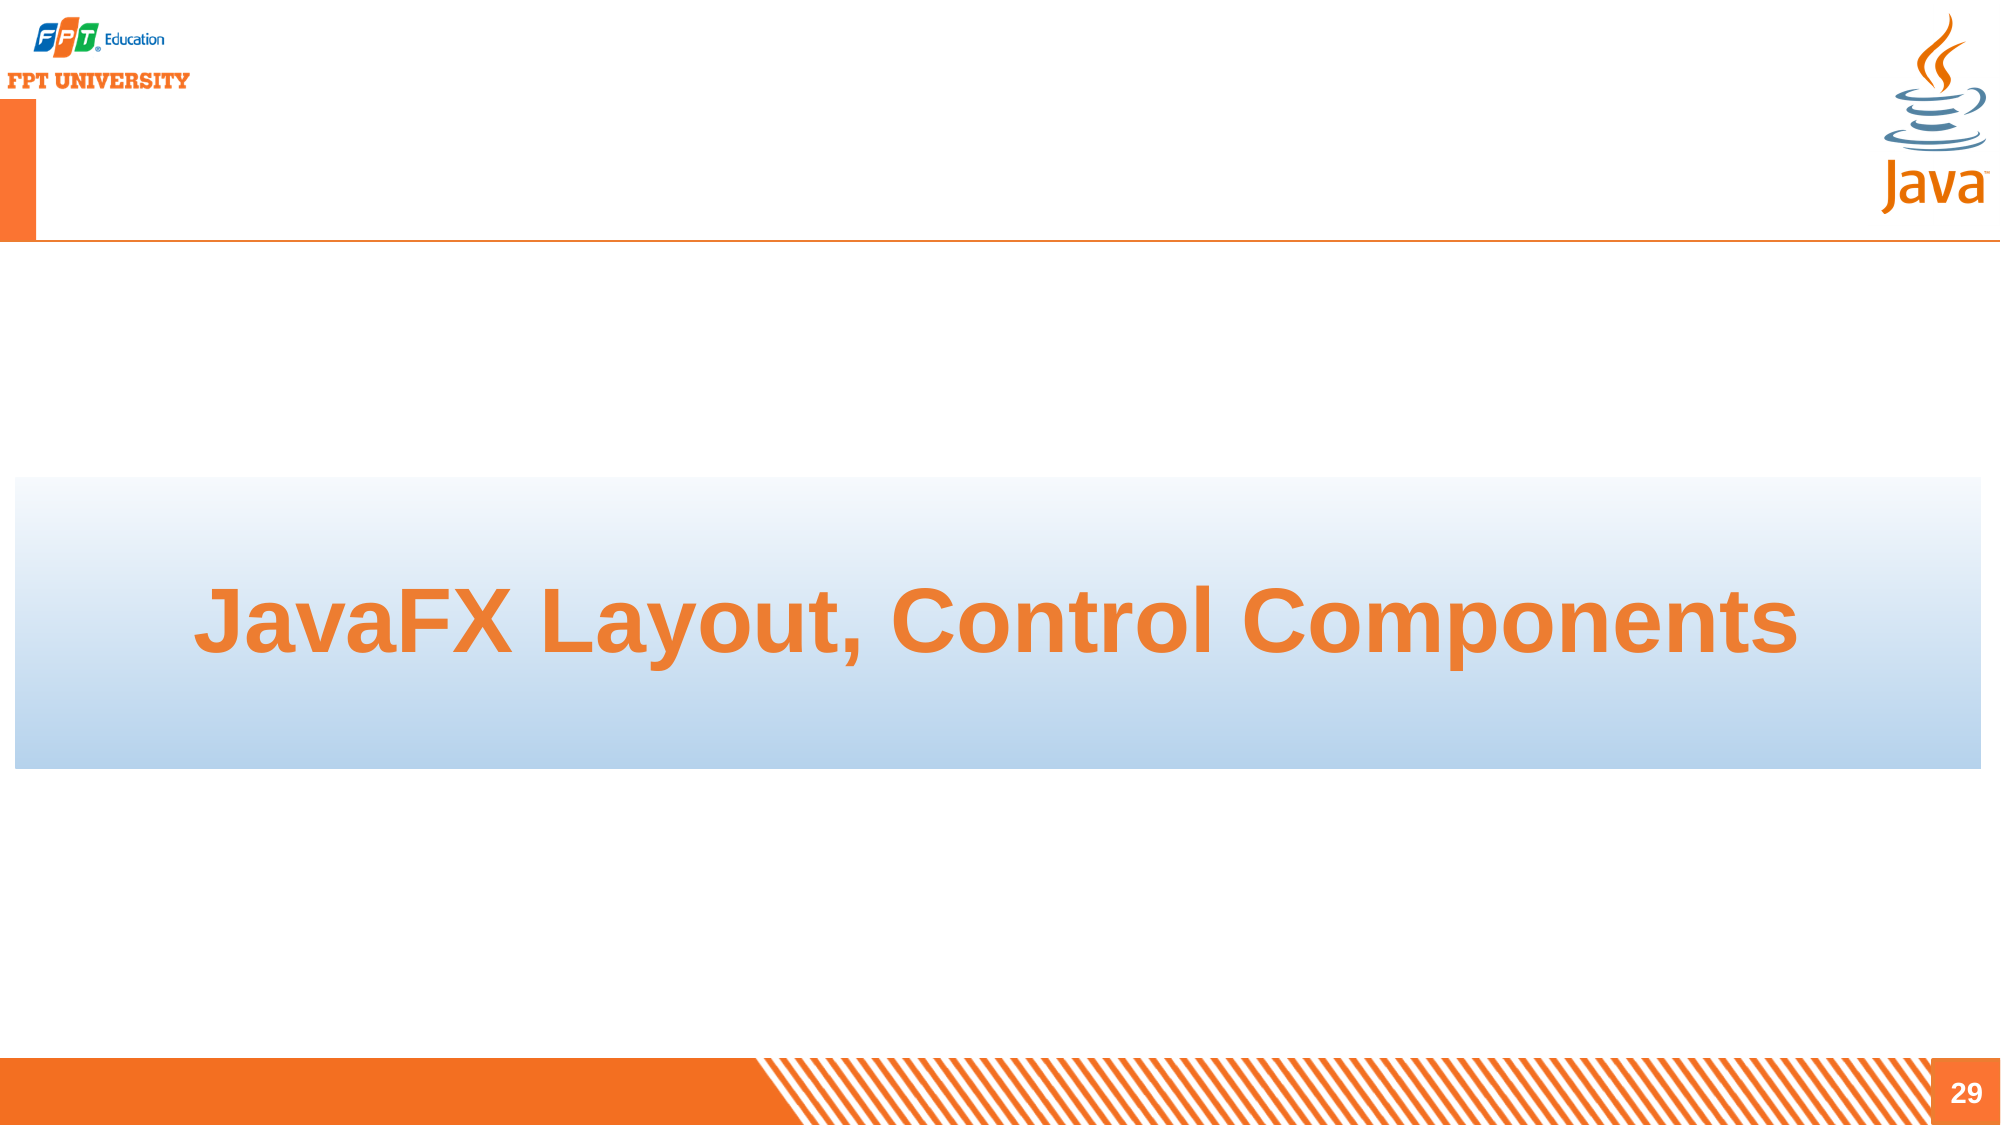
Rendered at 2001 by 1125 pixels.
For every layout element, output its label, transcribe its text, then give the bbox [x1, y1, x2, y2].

picture [1868, 4, 2000, 226]
text_box JavaFX Layout, Control Components [15, 477, 1981, 769]
slide_number 29 [1933, 1059, 2000, 1124]
picture [0, 2, 197, 99]
picture [0, 1058, 1934, 1125]
